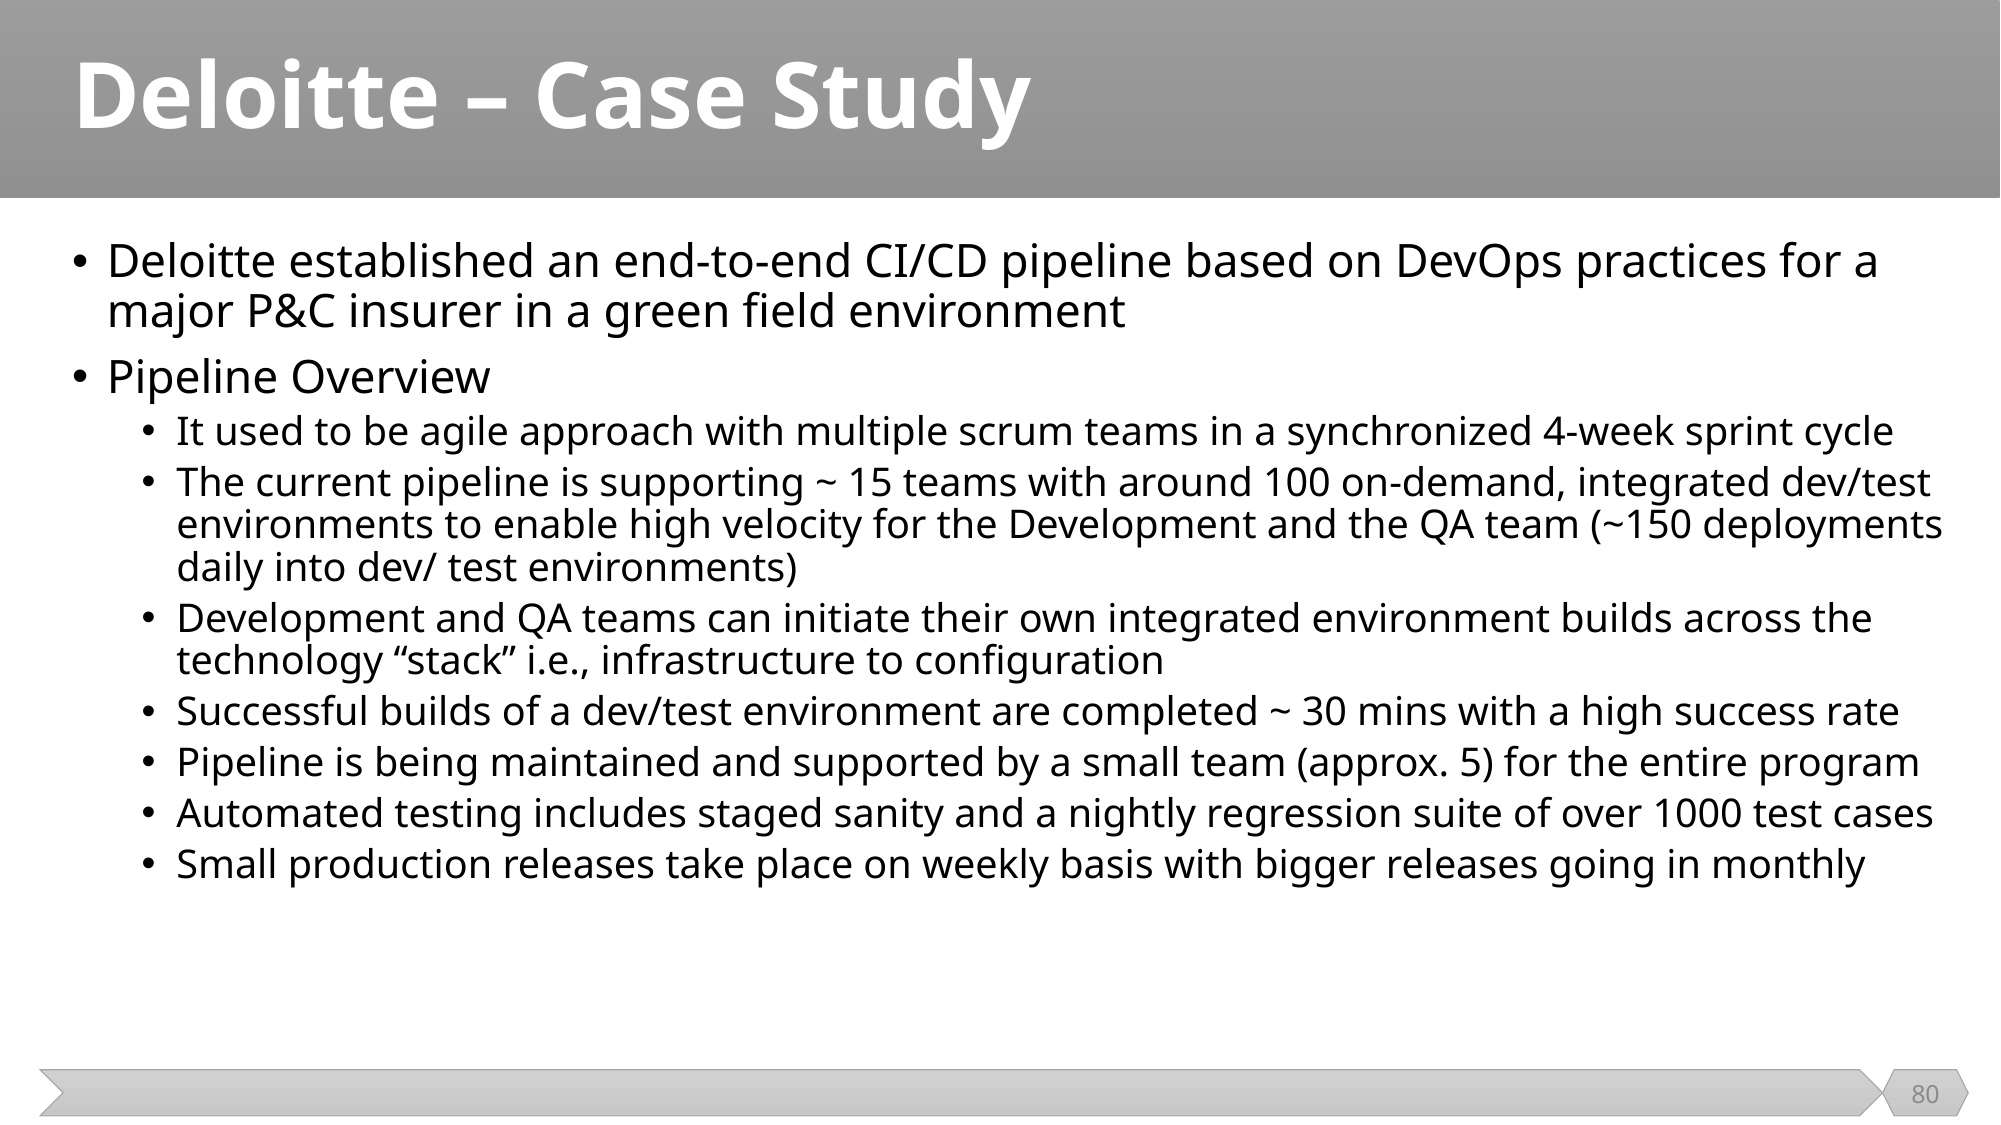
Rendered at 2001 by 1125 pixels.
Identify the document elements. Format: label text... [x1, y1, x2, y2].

list Deloitte established an end-to-end CI/CD pipeline based on DevOps practices for a major P&C insurer in a green field environment Pipeline Overview It used to be agile approach with multiple scrum teams in a synchronized 4-week sprint cycle The current pipeline is supporting ~ 15 teams with around 100 on-demand, integrated dev/test environments to enable high velocity for the Development and the QA team (~150 deployments daily into dev/ test environments) Development and QA teams can initiate their own integrated environment builds across the technology “stack” i.e., infrastructure to configuration Successful builds of a dev/test environment are completed ~ 30 mins with a high success rate Pipeline is being maintained and supported by a small team (approx. 5) for the entire program Automated testing includes staged sanity and a nightly regression suite of over 1000 test cases Small production releases take place on weekly basis with bigger releases going in monthly [56, 230, 1969, 1010]
title Deloitte – Case Study [56, 0, 1969, 199]
slide_number 80 [1882, 1065, 1969, 1125]
